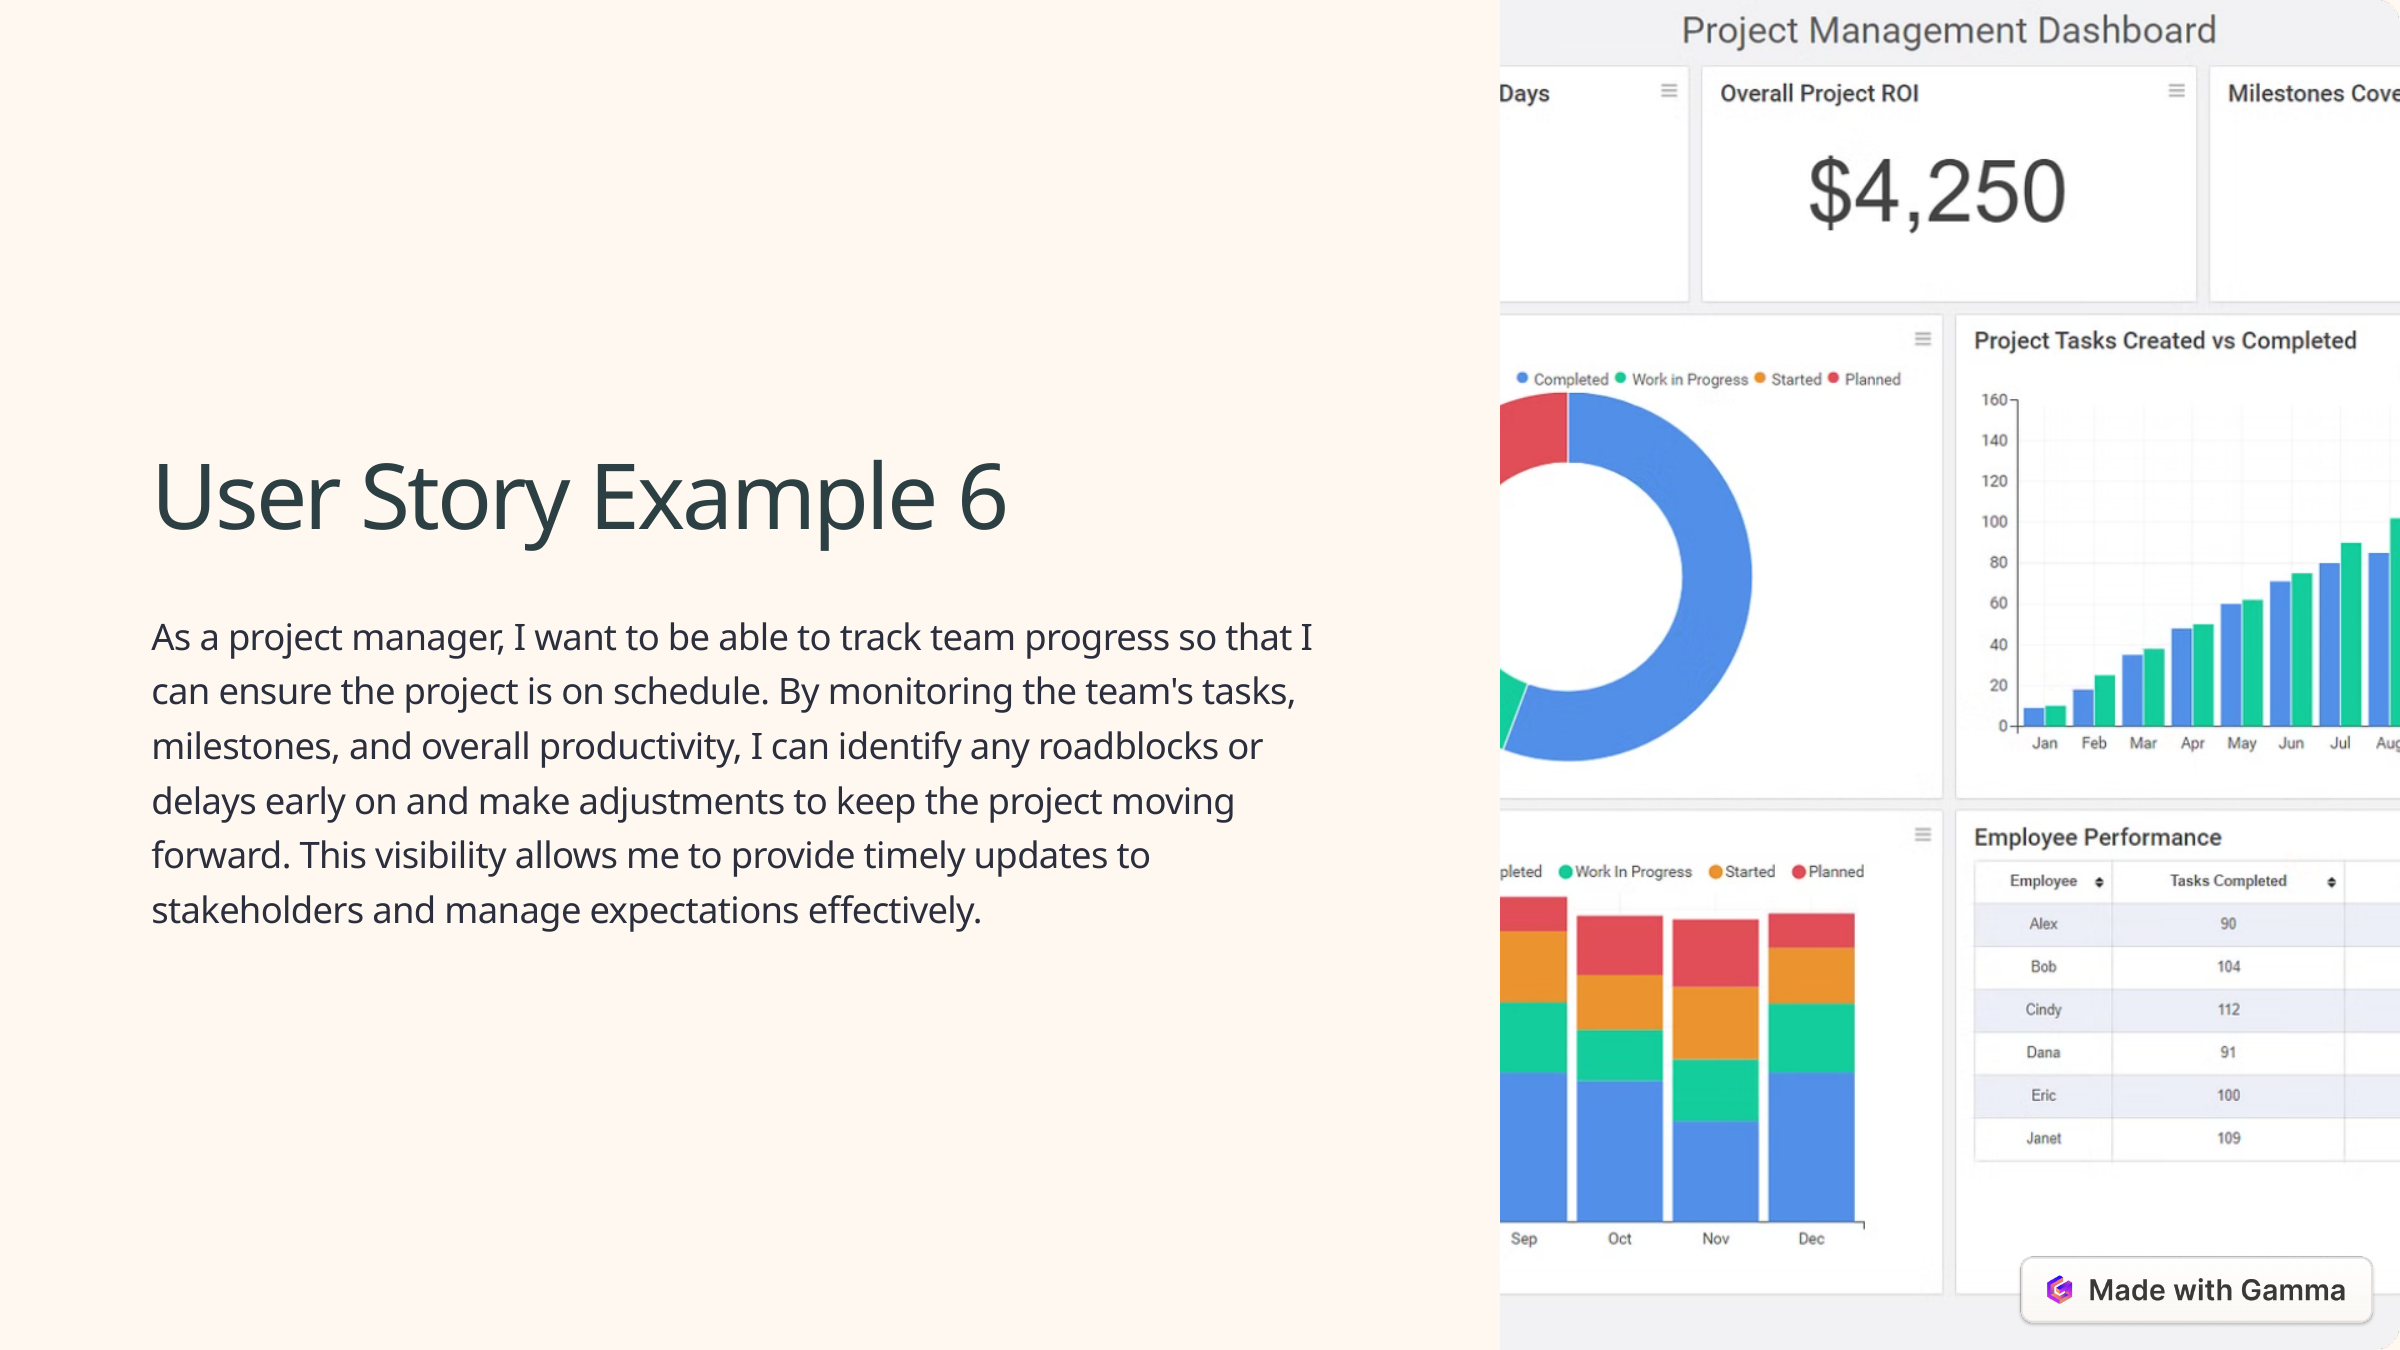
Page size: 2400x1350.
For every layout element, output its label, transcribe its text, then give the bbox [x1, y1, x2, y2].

text_box As a project manager, I want to be able to track team progress so that I can ensure the project is on schedule. By monitoring the team's tasks, milestones, and overall productivity, I can identify any roadblocks or delays early on and make adjustments to keep the project moving forward. This visibility allows me to provide timely updates to stakeholders and manage expectations effectively. [136, 595, 1364, 924]
text_box User Story Example 6 [136, 426, 1048, 541]
text_box [0, 0, 1499, 1350]
picture [1499, 0, 2400, 1350]
